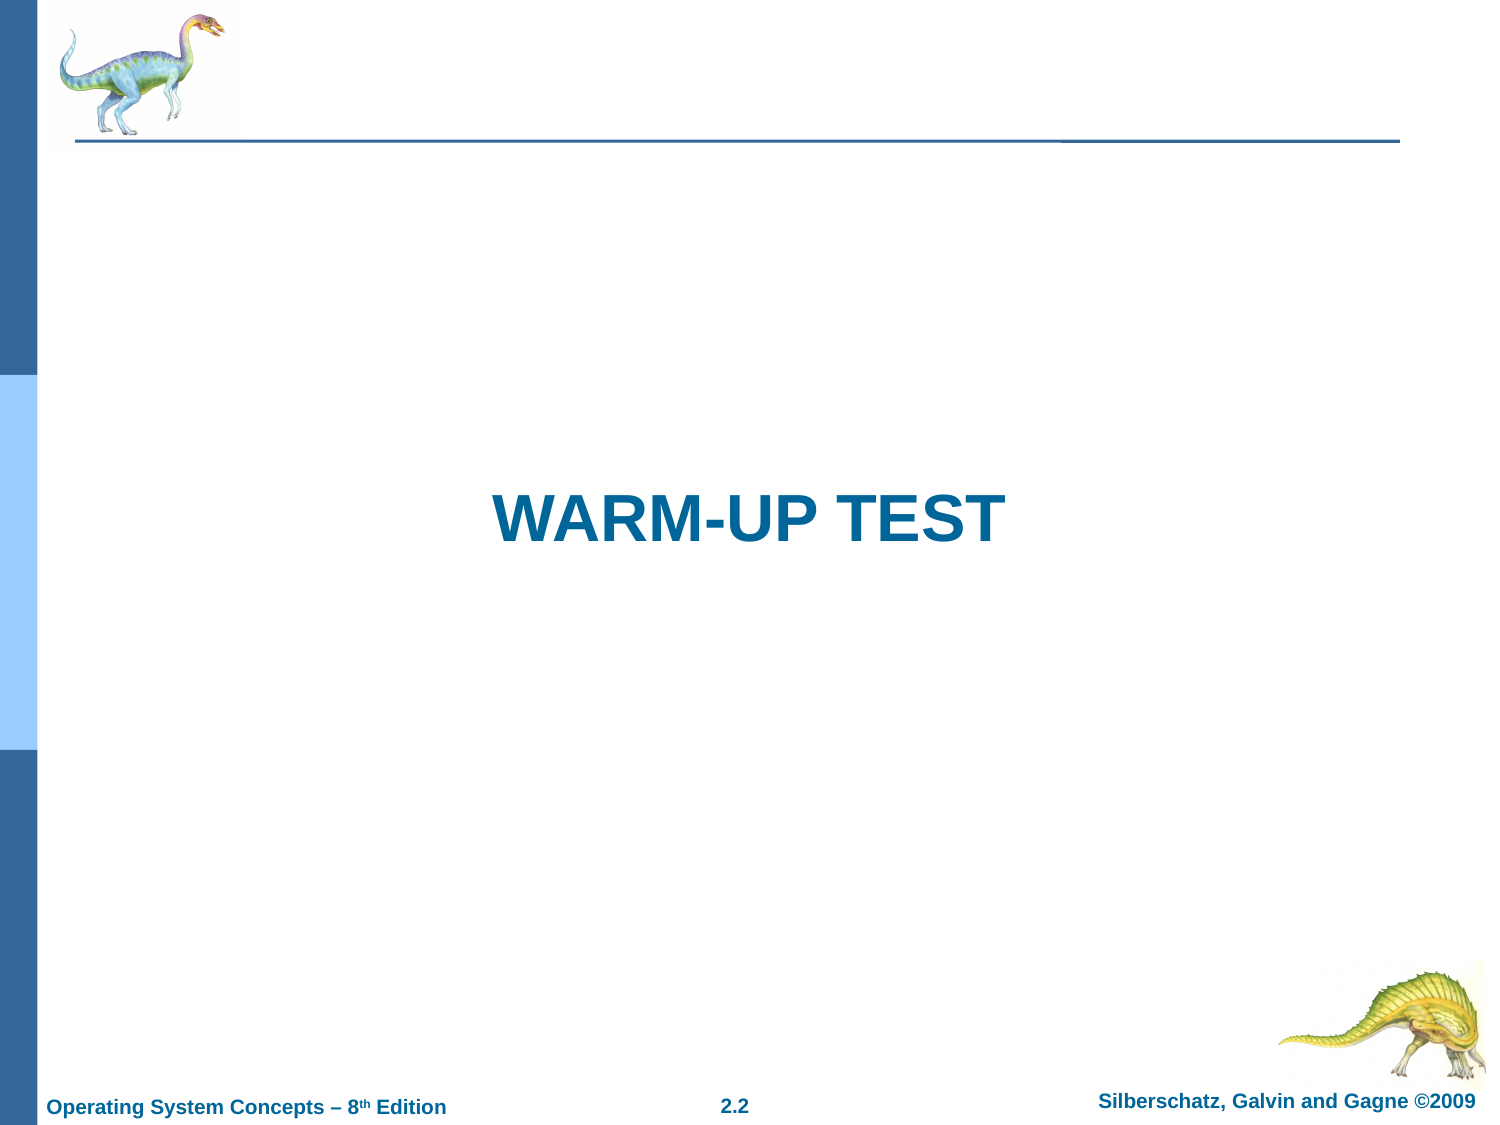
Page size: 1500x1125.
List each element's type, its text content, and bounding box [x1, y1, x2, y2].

picture [46, 0, 243, 149]
picture [1275, 959, 1486, 1090]
title WARM-UP TEST [74, 467, 1426, 563]
